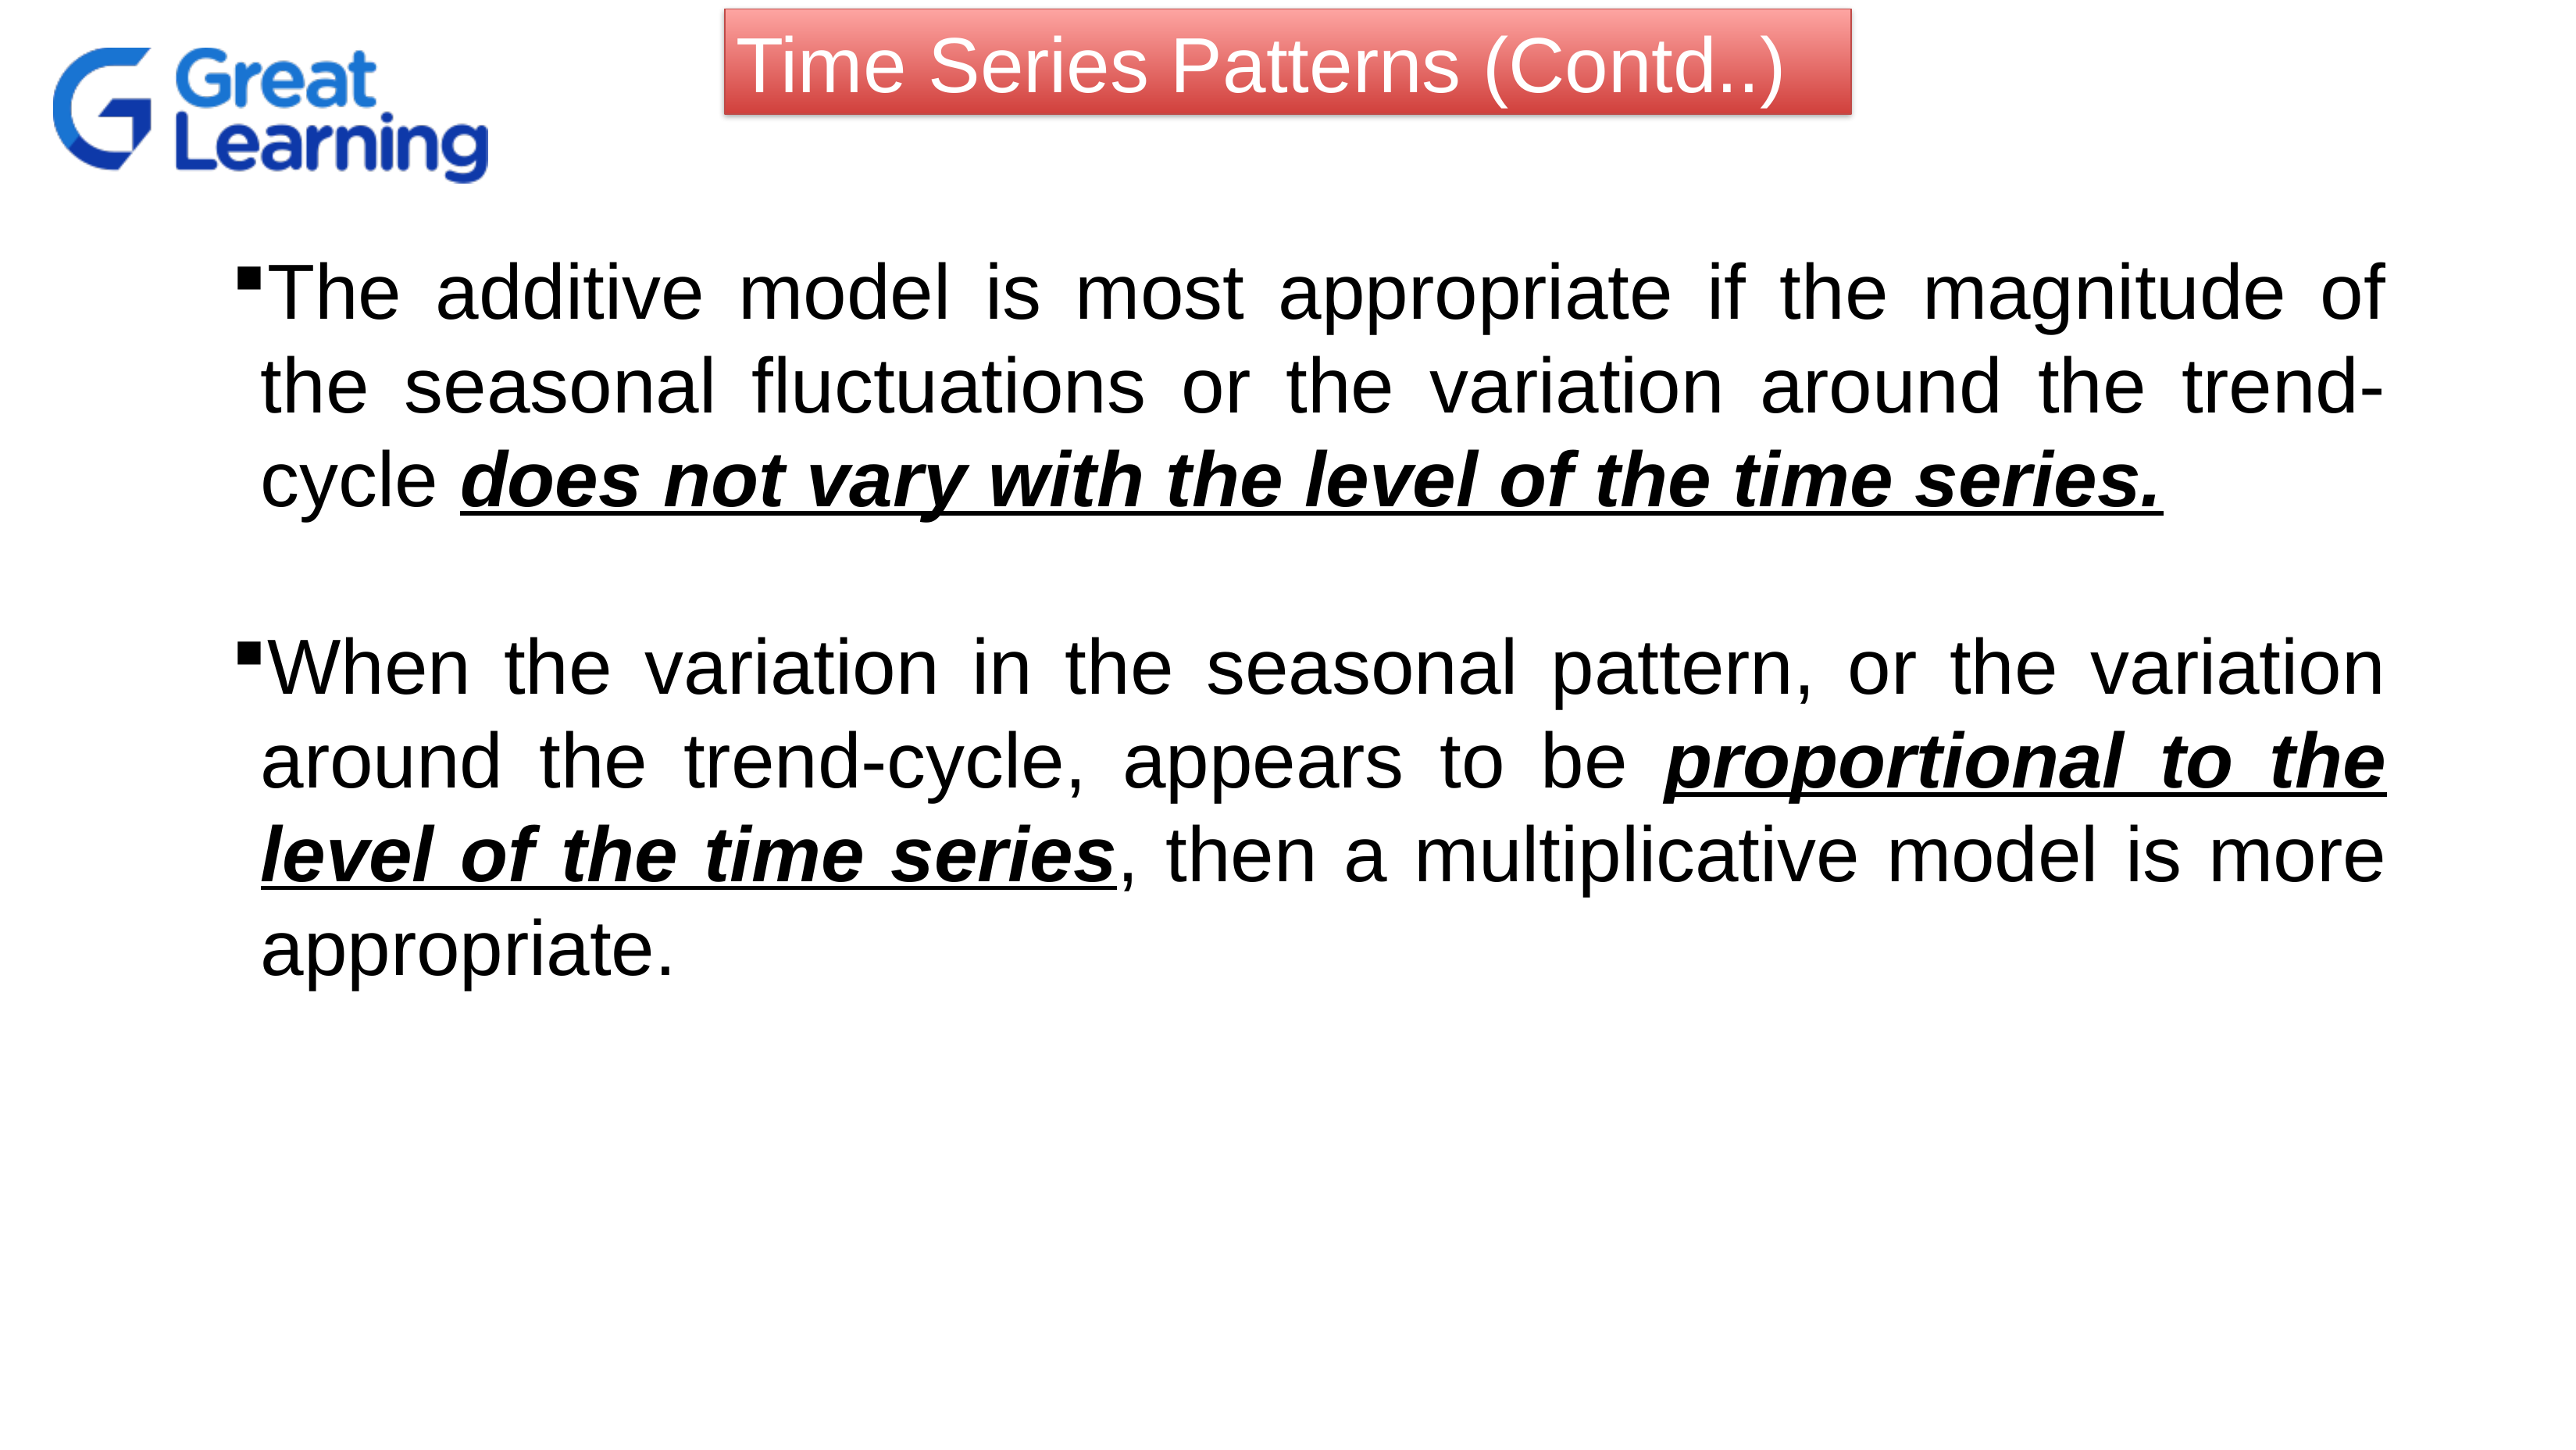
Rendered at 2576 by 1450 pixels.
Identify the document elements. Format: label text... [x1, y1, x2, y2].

text_box Time Series Patterns (Contd..) [724, 9, 1852, 115]
text_box The additive model is most appropriate if the magnitude of the seasonal fluctuations or the variation around the trend-cycle does not vary with the level of the time series. When the variation in the seasonal pattern, or the variation around the trend-cycle, appears to be proportional to the level of the time series, then a multiplicative model is more appropriate. [202, 241, 2388, 1069]
picture [53, 47, 489, 184]
